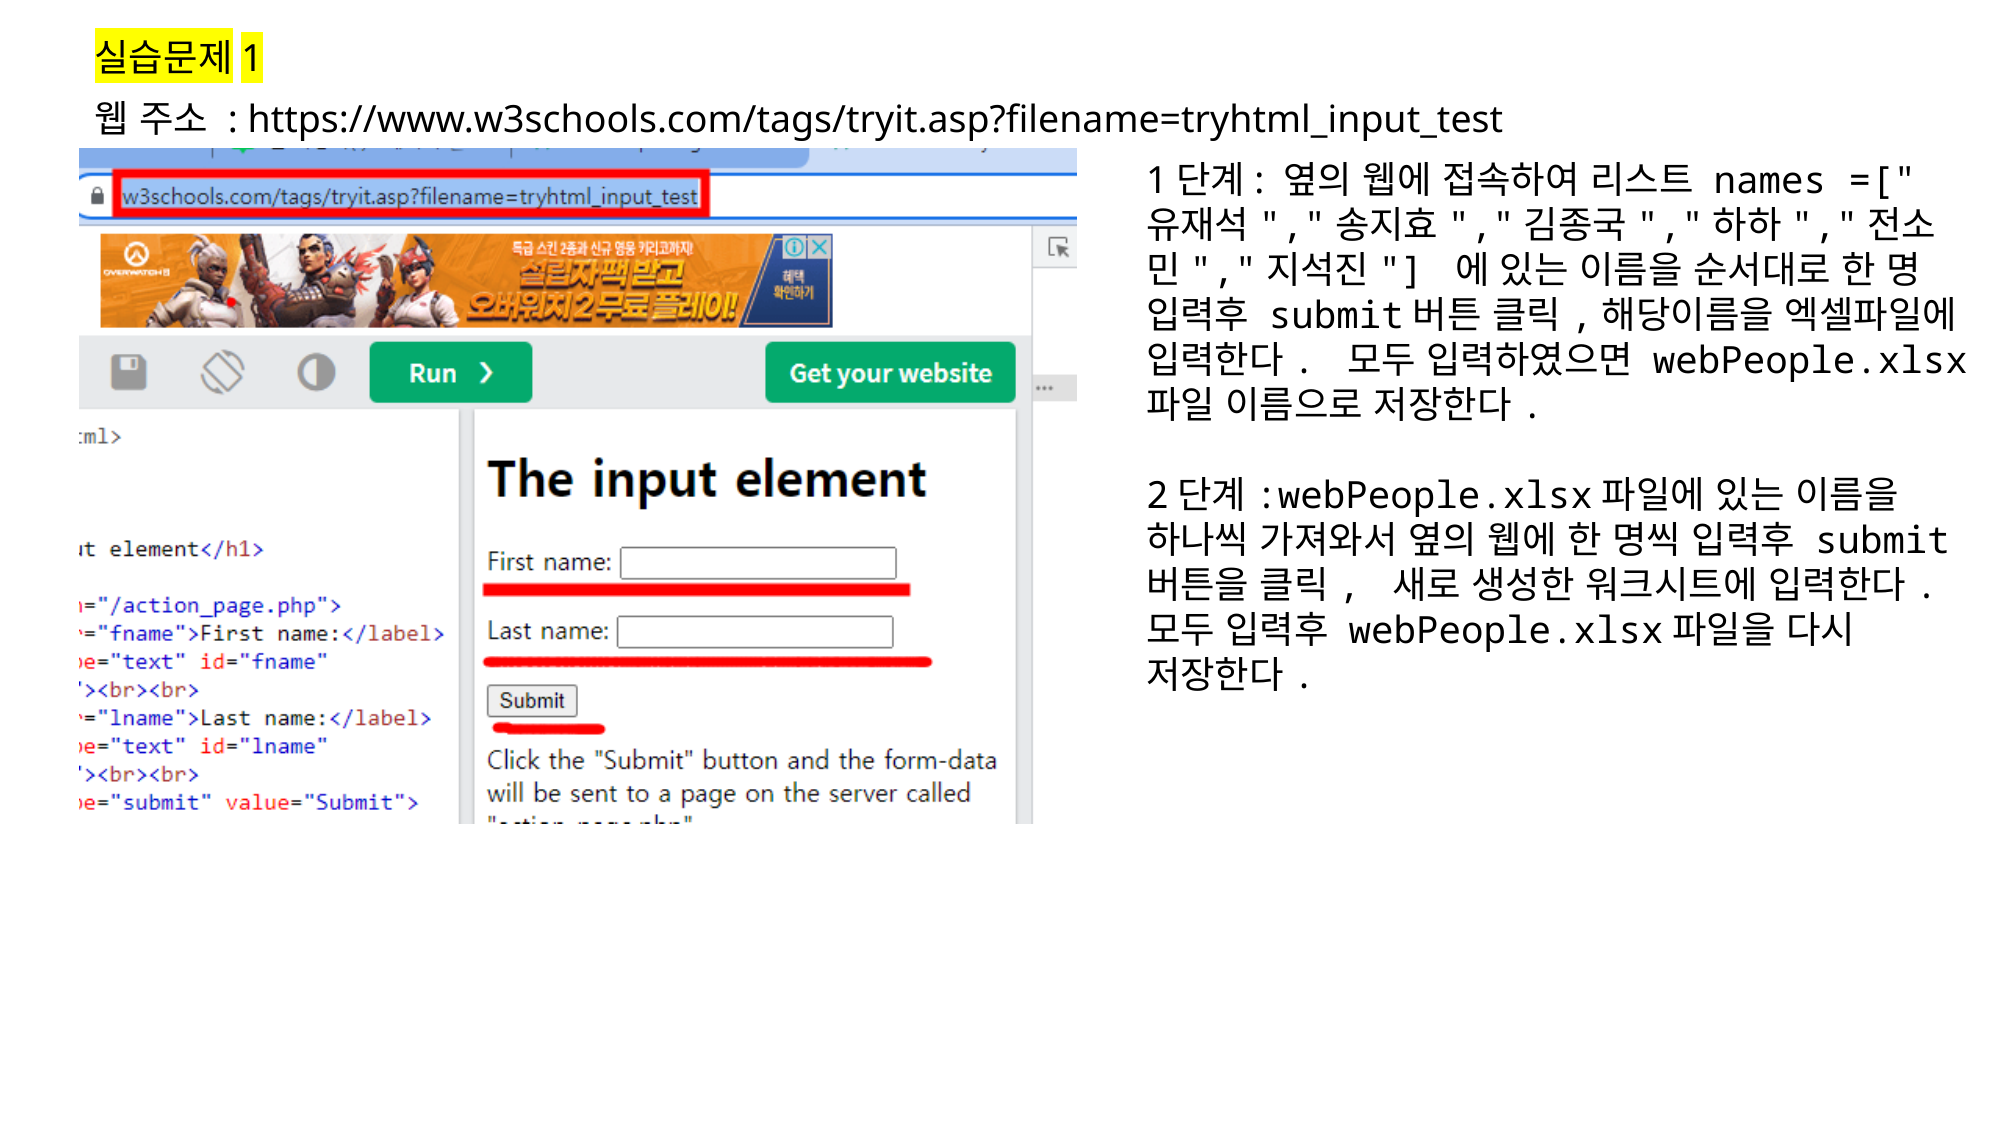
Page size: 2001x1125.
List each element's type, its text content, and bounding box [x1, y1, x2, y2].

text_box 1단계: 옆의 웹에 접속하여 리스트 names =["유재석","송지효","김종국","하하","전소민","지석진"] 에 있는 이름을 순서대로 한 명 입력후 submit버튼 클릭,해당이름을 엑셀파일에 입력한다. 모두 입력하였으면 webPeople.xlsx파일 이름으로 저장한다. 2단계:webPeople.xlsx파일에 있는 이름을 하나씩 가져와서 옆의 웹에 한 명씩 입력후 submit버튼을 클릭, 새로 생성한 워크시트에 입력한다. 모두 입력후 webPeople.xlsx파일을 다시 저장한다. [1131, 148, 2000, 748]
text_box 실습문제1 [79, 27, 441, 87]
picture [79, 148, 1077, 824]
text_box 웹 주소 : https://www.w3schools.com/tags/tryit.asp?filename=tryhtml_input_test [79, 87, 1538, 148]
